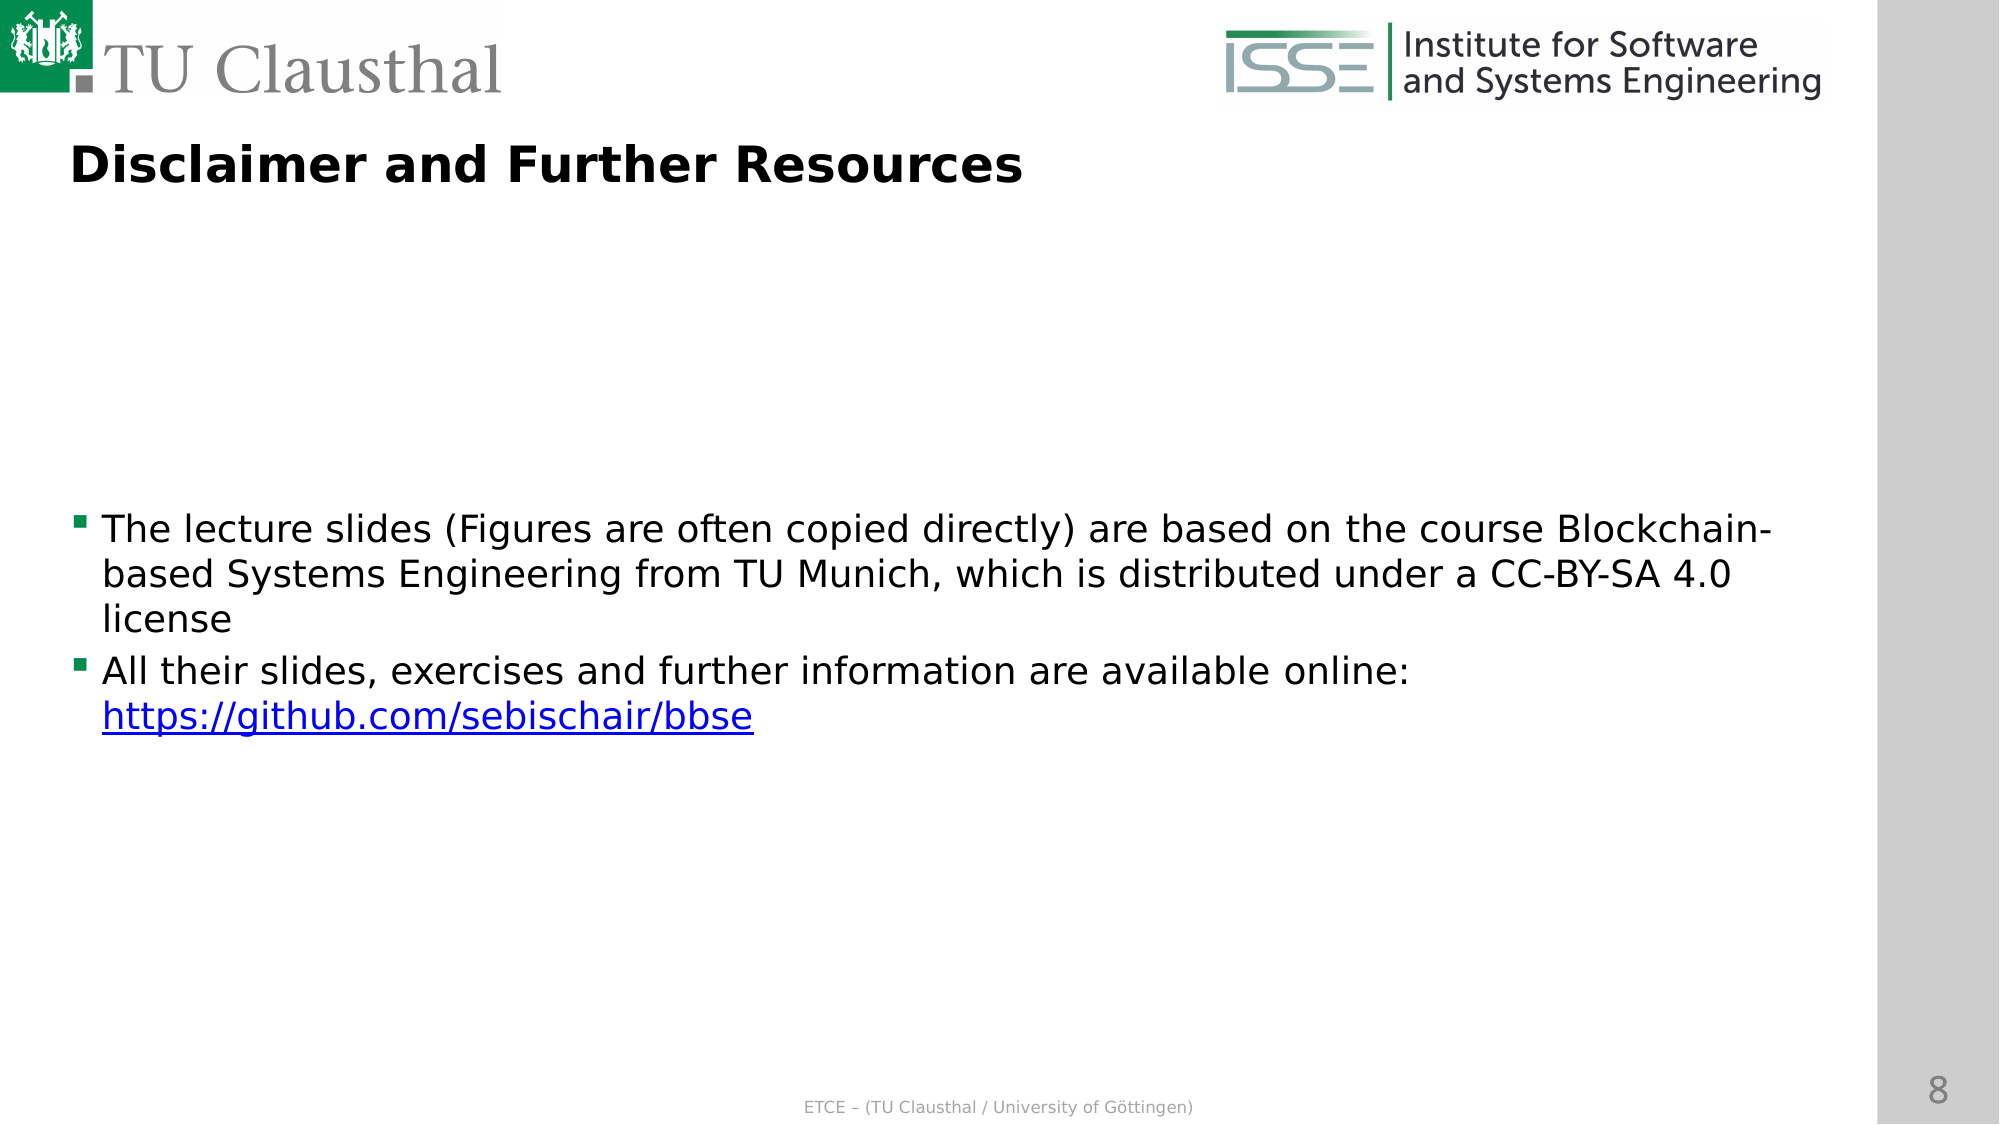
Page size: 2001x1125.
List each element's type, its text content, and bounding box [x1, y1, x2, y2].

picture [0, 0, 501, 93]
picture [1218, 22, 1826, 107]
text_box The lecture slides (Figures are often copied directly) are based on the course Blockchain-based Systems Engineering from TU Munich, which is distributed under a CC-BY-SA 4.0 license All their slides, exercises and further information are available online: https://github.com/sebischair/bbse [55, 208, 1818, 1034]
text_box Disclaimer and Further Resources [55, 125, 1818, 208]
